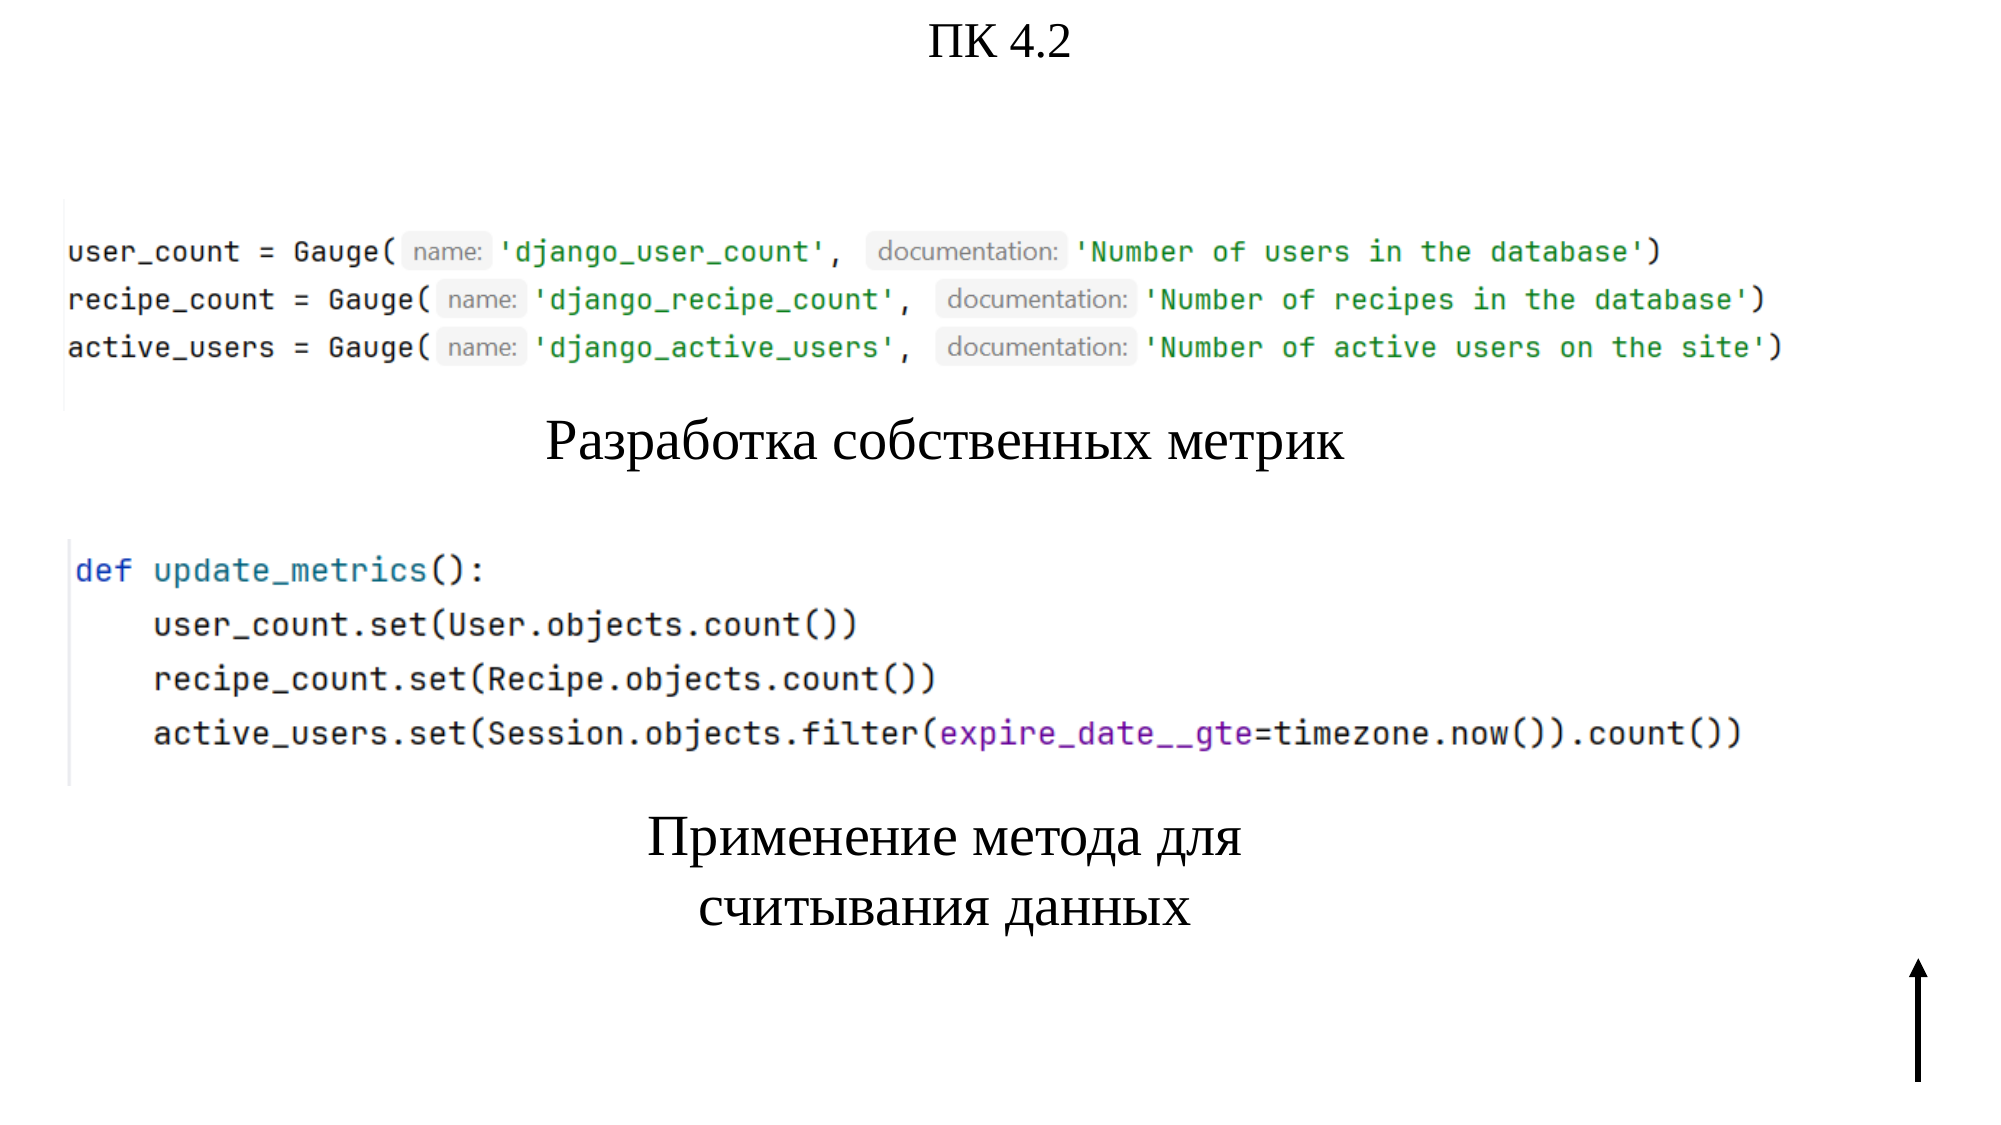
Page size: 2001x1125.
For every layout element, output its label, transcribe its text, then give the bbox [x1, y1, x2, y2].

text_box Разработка собственных метрик [445, 411, 1446, 479]
text_box Применение метода для считывания данных [487, 789, 1404, 945]
picture [63, 539, 1827, 786]
text_box ПК 4.2 [500, 0, 1500, 75]
picture [63, 199, 1827, 411]
